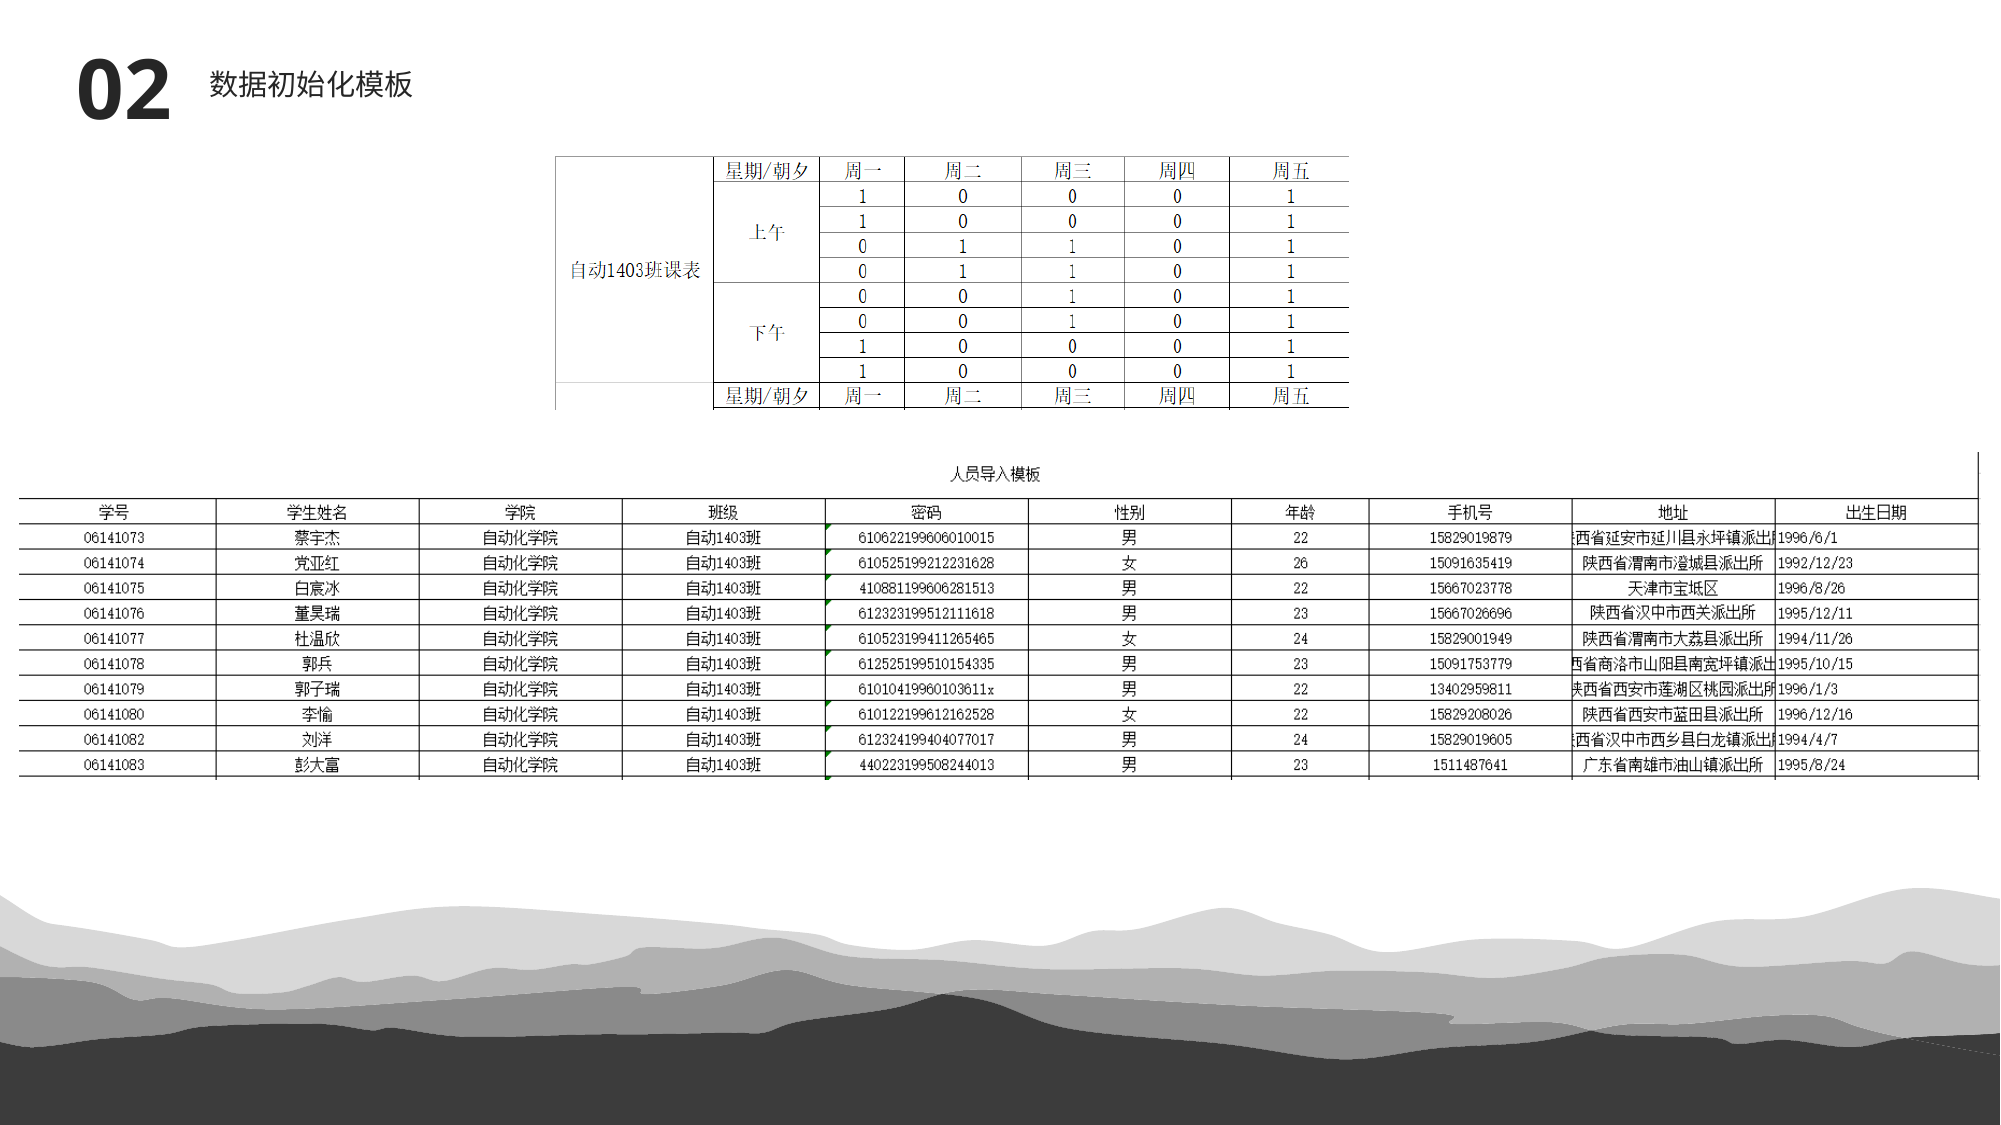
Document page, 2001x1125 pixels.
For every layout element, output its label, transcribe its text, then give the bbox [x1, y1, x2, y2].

list 02 [61, 39, 195, 137]
list 数据初始化模板 [194, 58, 556, 115]
picture [19, 452, 1981, 780]
picture [555, 156, 1349, 410]
